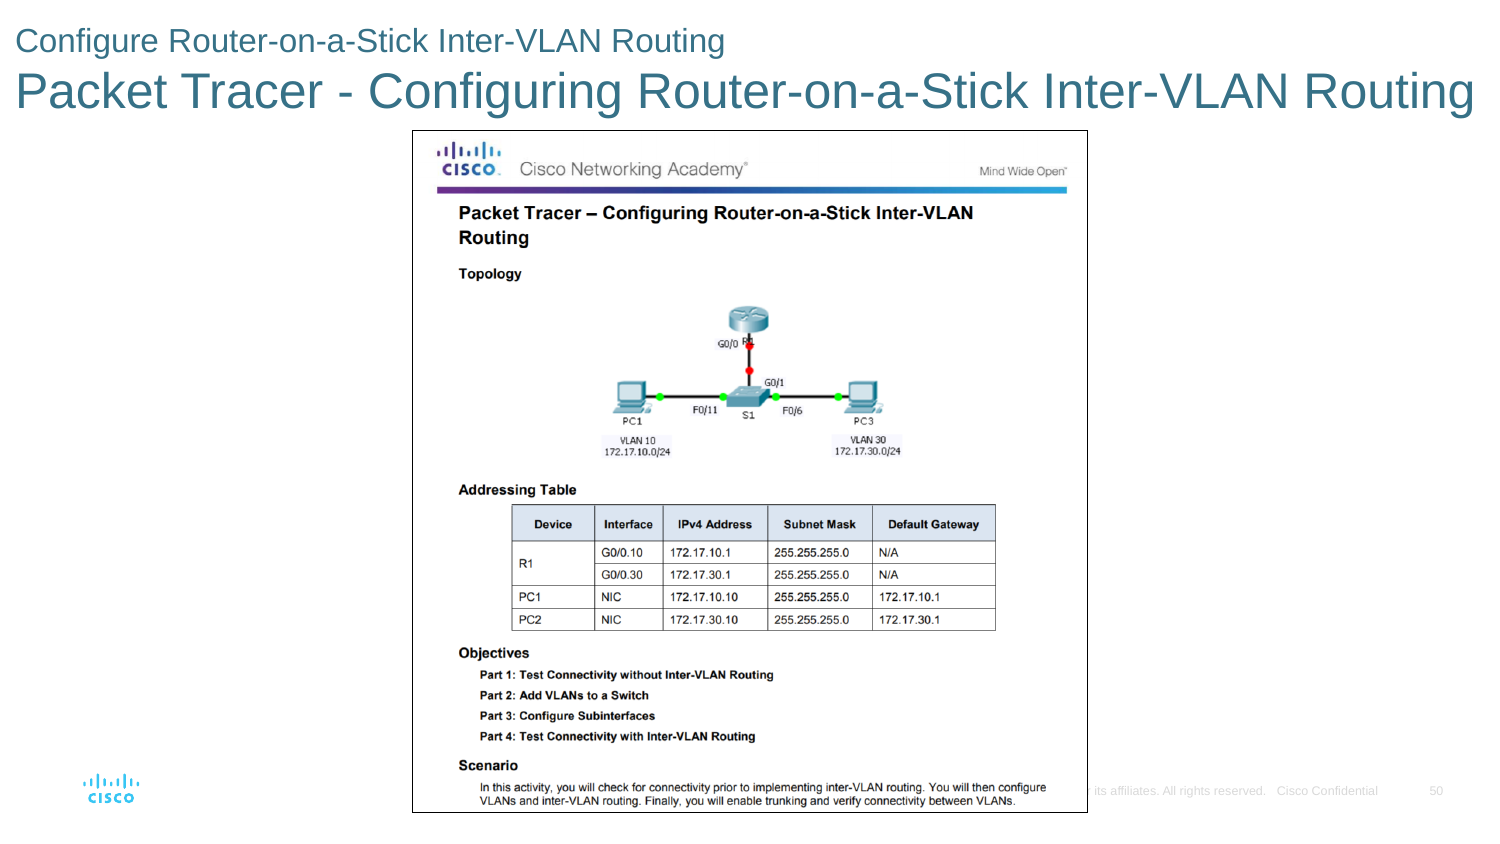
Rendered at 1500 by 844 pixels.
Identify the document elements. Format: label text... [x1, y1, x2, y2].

title Configure Router-on-a-Stick Inter-VLAN Routing Packet Tracer - Configuring Router-on-a-Stick Inter-VLAN Routing [0, 6, 1500, 131]
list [411, 130, 1088, 813]
